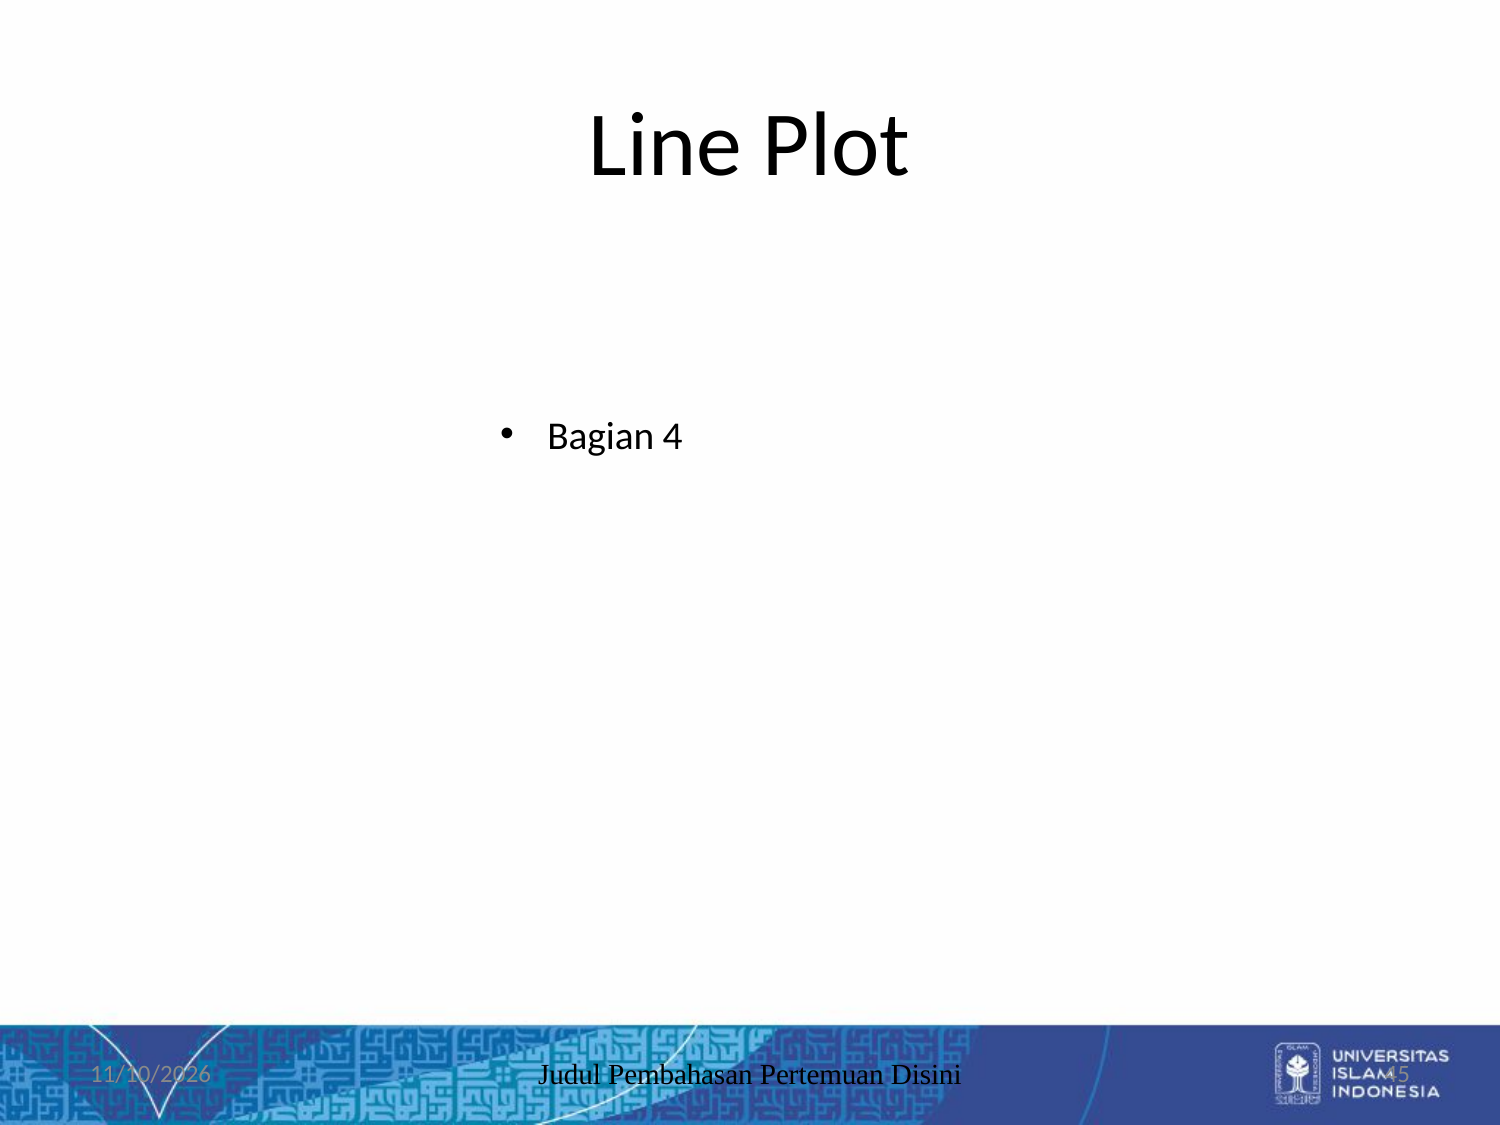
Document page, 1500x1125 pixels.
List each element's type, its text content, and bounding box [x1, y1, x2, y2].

footer Judul Pembahasan Pertemuan Disini [512, 1042, 988, 1103]
title Line Plot [75, 45, 1425, 233]
picture [0, 0, 1500, 1125]
slide_number 45 [1074, 1042, 1425, 1103]
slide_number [75, 1042, 425, 1103]
list Bagian 4 [484, 402, 1500, 466]
